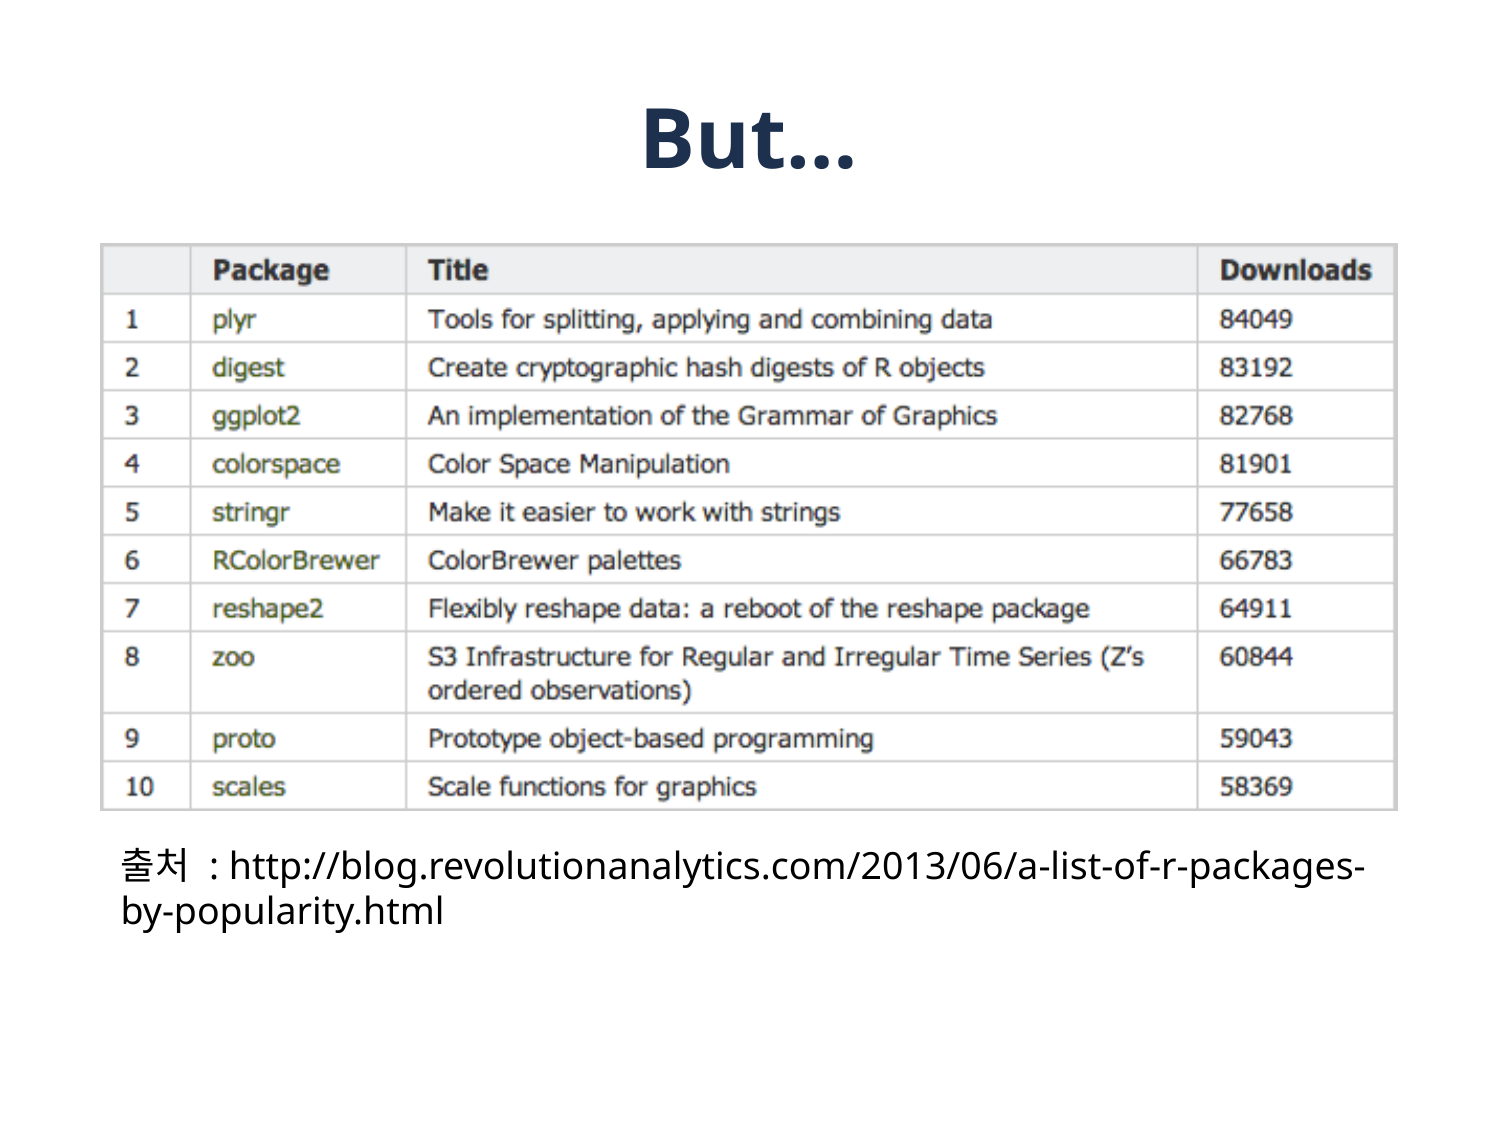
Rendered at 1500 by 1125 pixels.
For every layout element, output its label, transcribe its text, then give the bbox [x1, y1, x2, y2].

title But… [39, 87, 1459, 183]
text_box 출처 : http://blog.revolutionanalytics.com/2013/06/a-list-of-r-packages-by-popularity.html [105, 834, 1394, 940]
picture [100, 243, 1398, 811]
